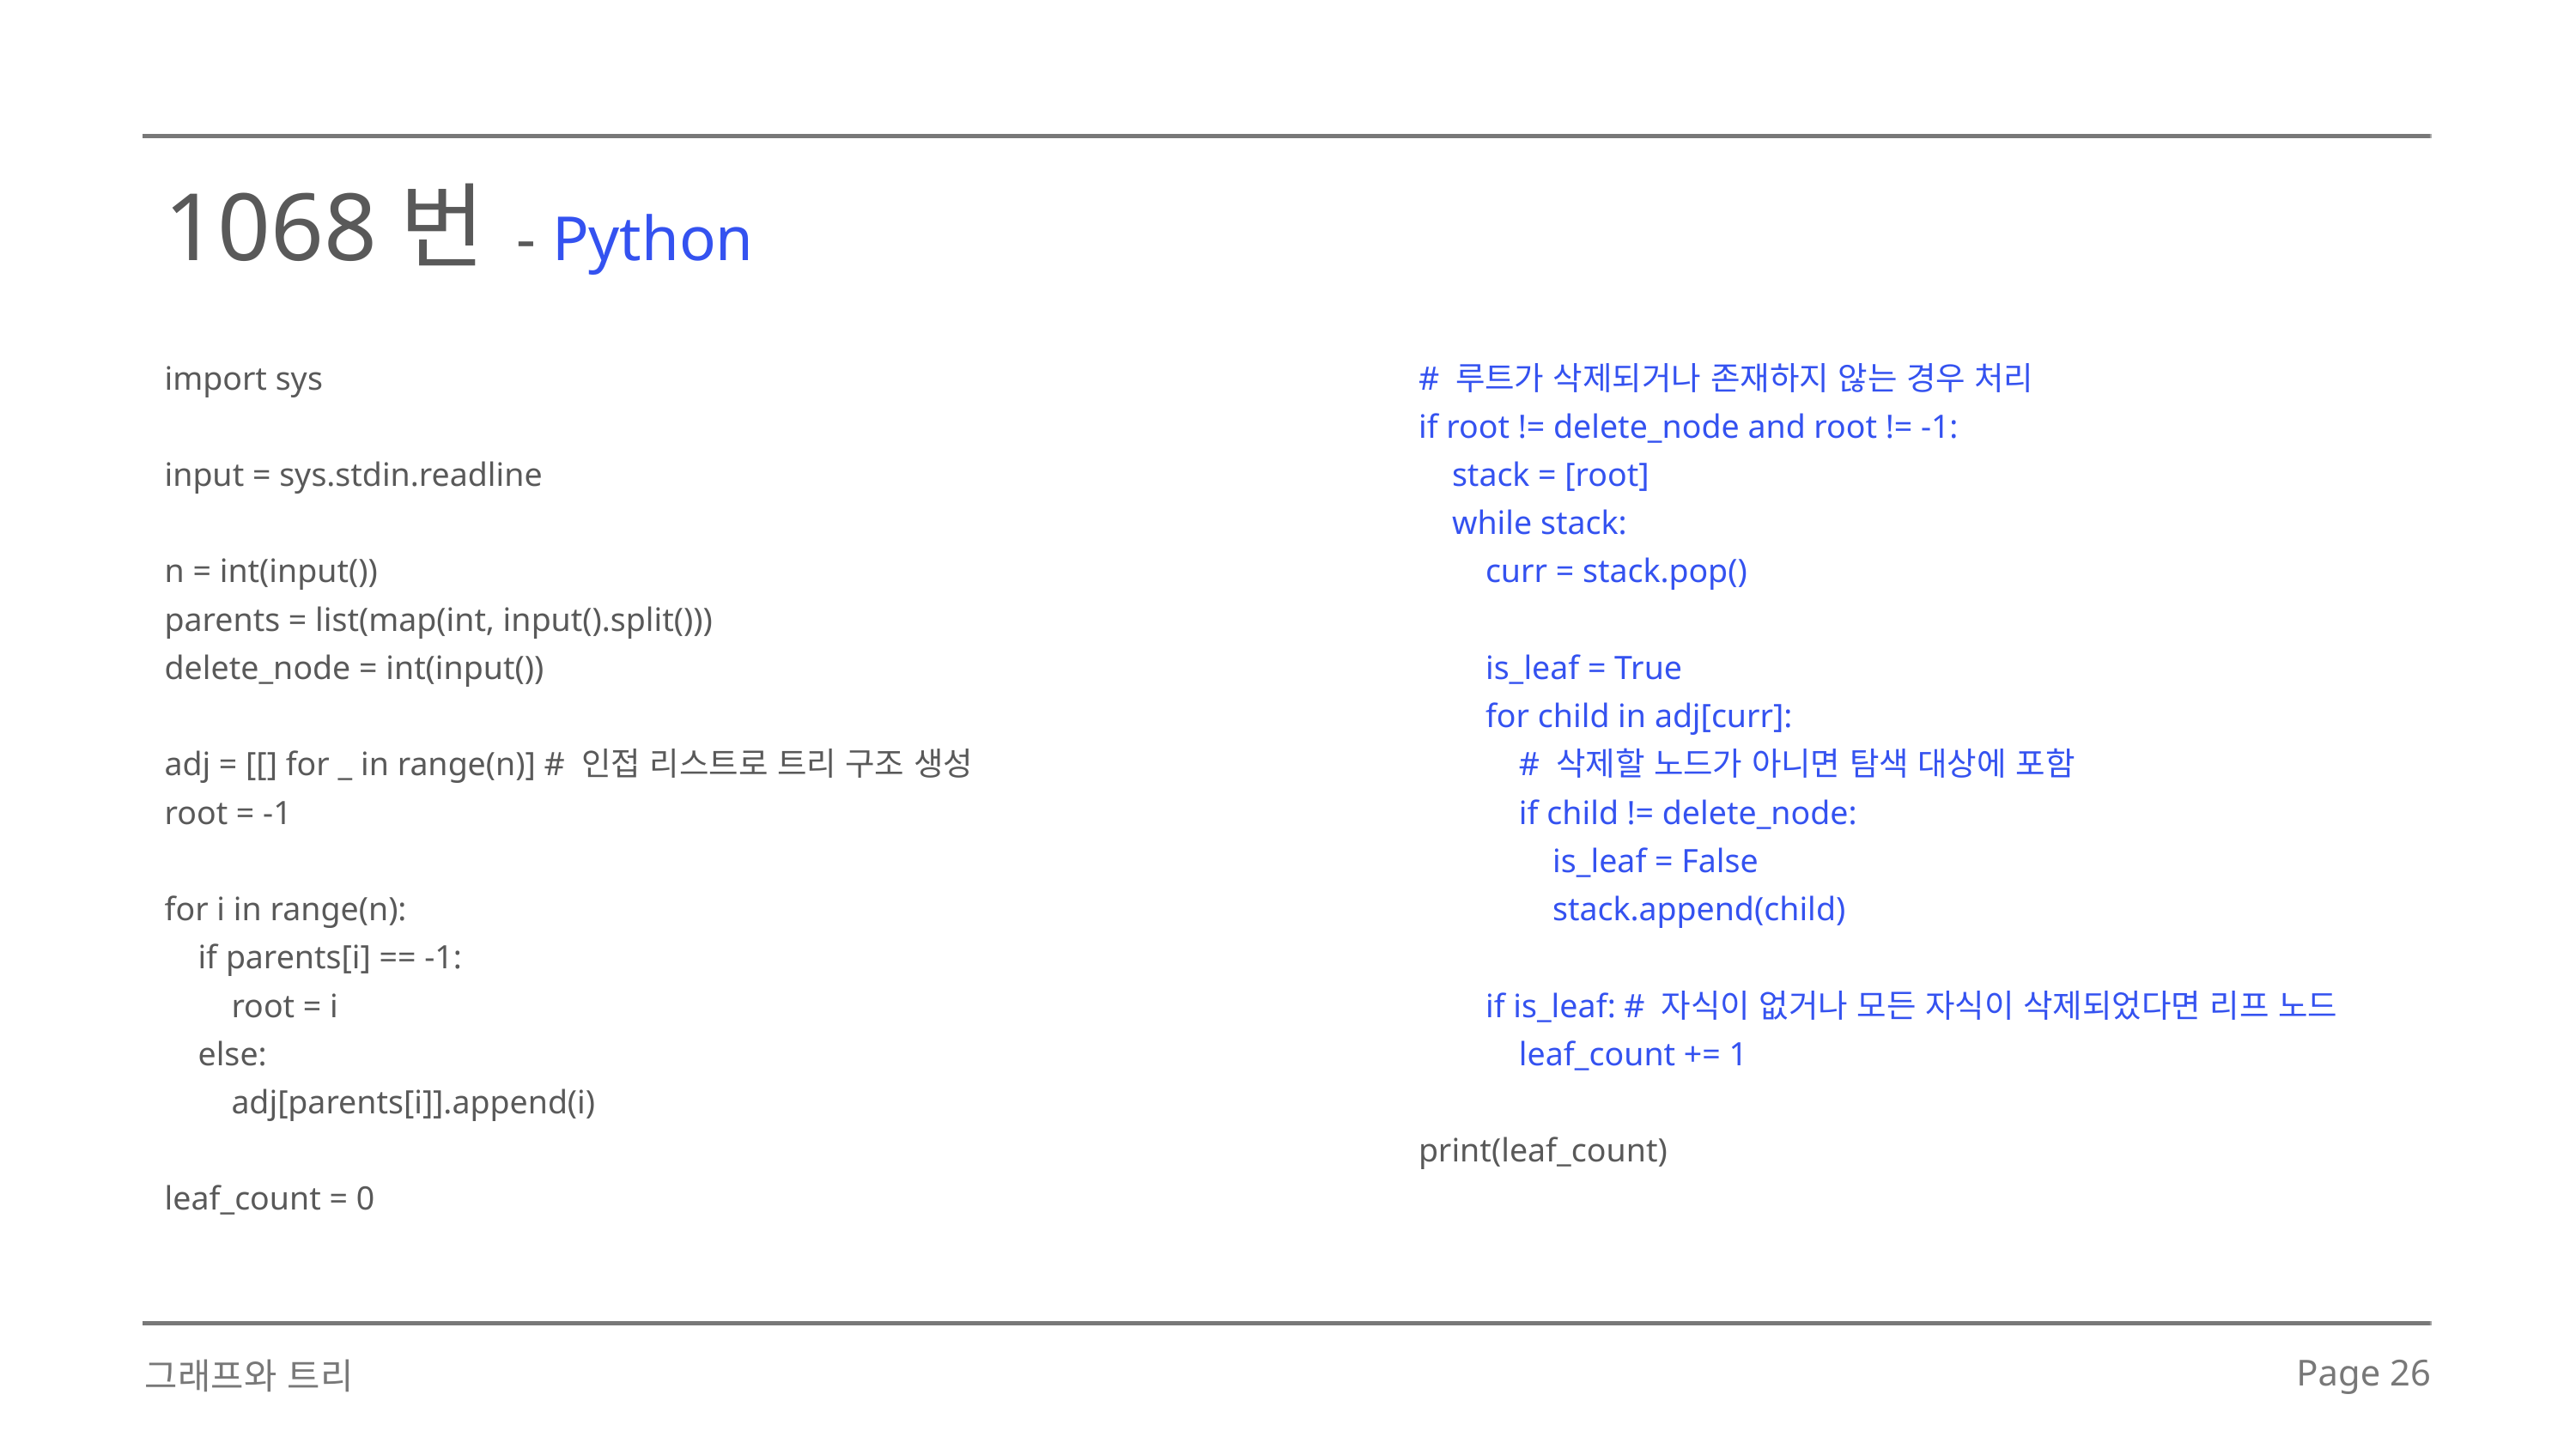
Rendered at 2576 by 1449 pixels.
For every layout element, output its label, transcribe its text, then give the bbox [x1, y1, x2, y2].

picture [143, 1321, 2432, 1325]
text_box # 루트가 삭제되거나 존재하지 않는 경우 처리 if root != delete_node and root != -1: stack = [root] while stack: curr = stack.pop() is_leaf = True for child in adj[curr]: # 삭제할 노드가 아니면 탐색 대상에 포함 if child != delete_node: is_leaf = False stack.append(child) if is_leaf: # 자식이 없거나 모든 자식이 삭제되었다면 리프 노드 leaf_count += 1 print(leaf_count) [1419, 347, 2440, 1170]
picture [143, 133, 2432, 138]
text_box 그래프와 트리 [144, 1351, 541, 1403]
text_box Page 26 [2287, 1348, 2432, 1399]
text_box 1068번 - Python [164, 157, 2488, 288]
text_box import sys input = sys.stdin.readline n = int(input()) parents = list(map(int, input().split())) delete_node = int(input()) adj = [[] for _ in range(n)] # 인접 리스트로 트리 구조 생성 root = -1 for i in range(n): if parents[i] == -1: root = i else: adj[parents[i]].append(i) leaf_count = 0 [164, 347, 1187, 1218]
